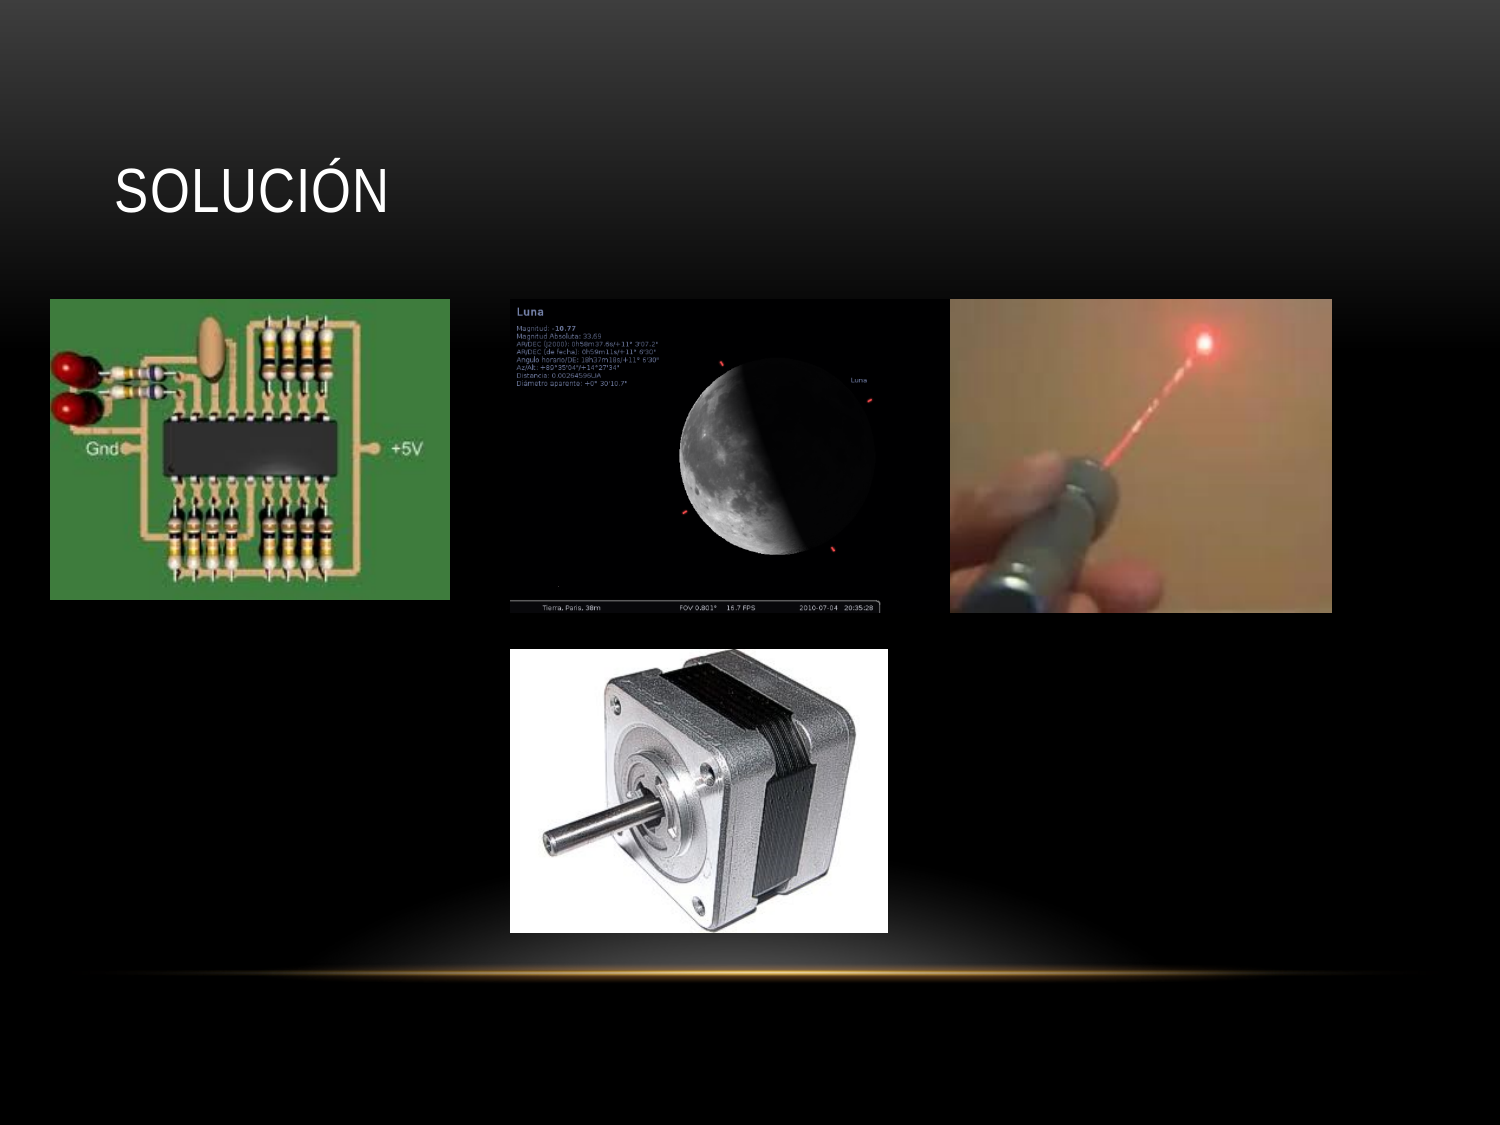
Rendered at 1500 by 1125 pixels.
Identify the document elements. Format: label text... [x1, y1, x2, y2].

title Solución [99, 45, 1400, 233]
picture [0, 0, 1500, 1125]
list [49, 299, 451, 601]
